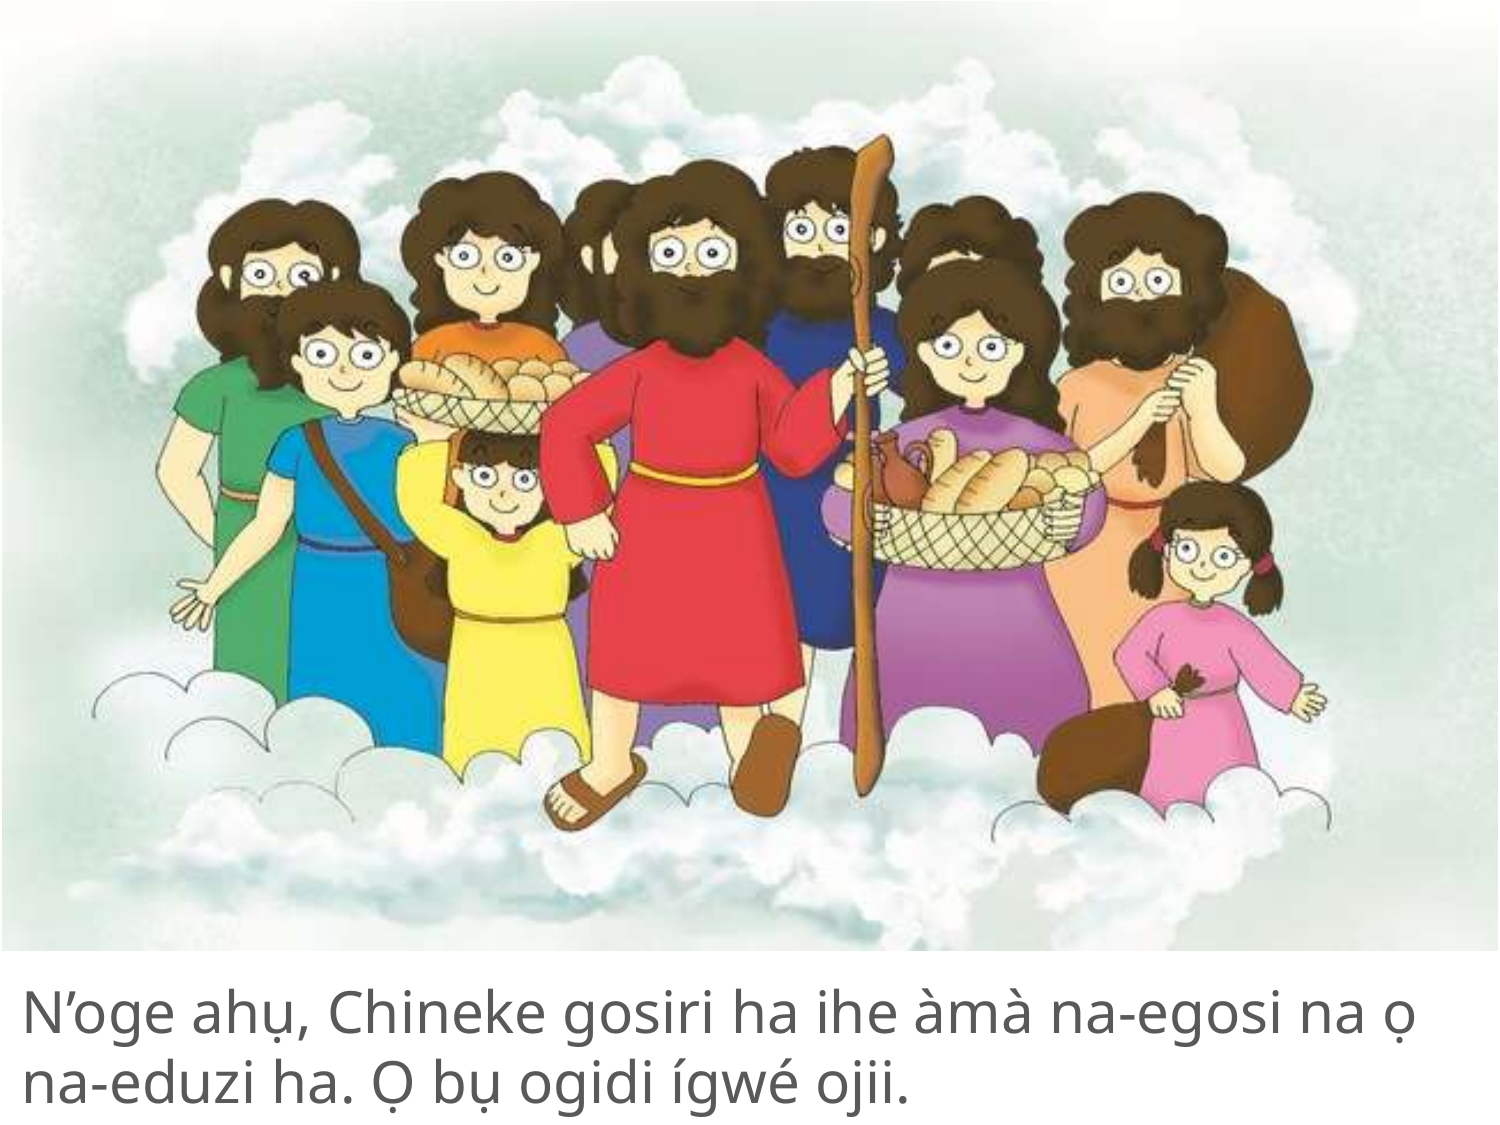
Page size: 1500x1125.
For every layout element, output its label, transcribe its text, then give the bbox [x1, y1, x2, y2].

text_box N’oge ahụ, Chineke gosiri ha ihe àmà na-egosi na ọ na-eduzi ha. Ọ bụ ogidi ígwé ojii. [7, 967, 1493, 1123]
picture [1, 1, 1498, 951]
